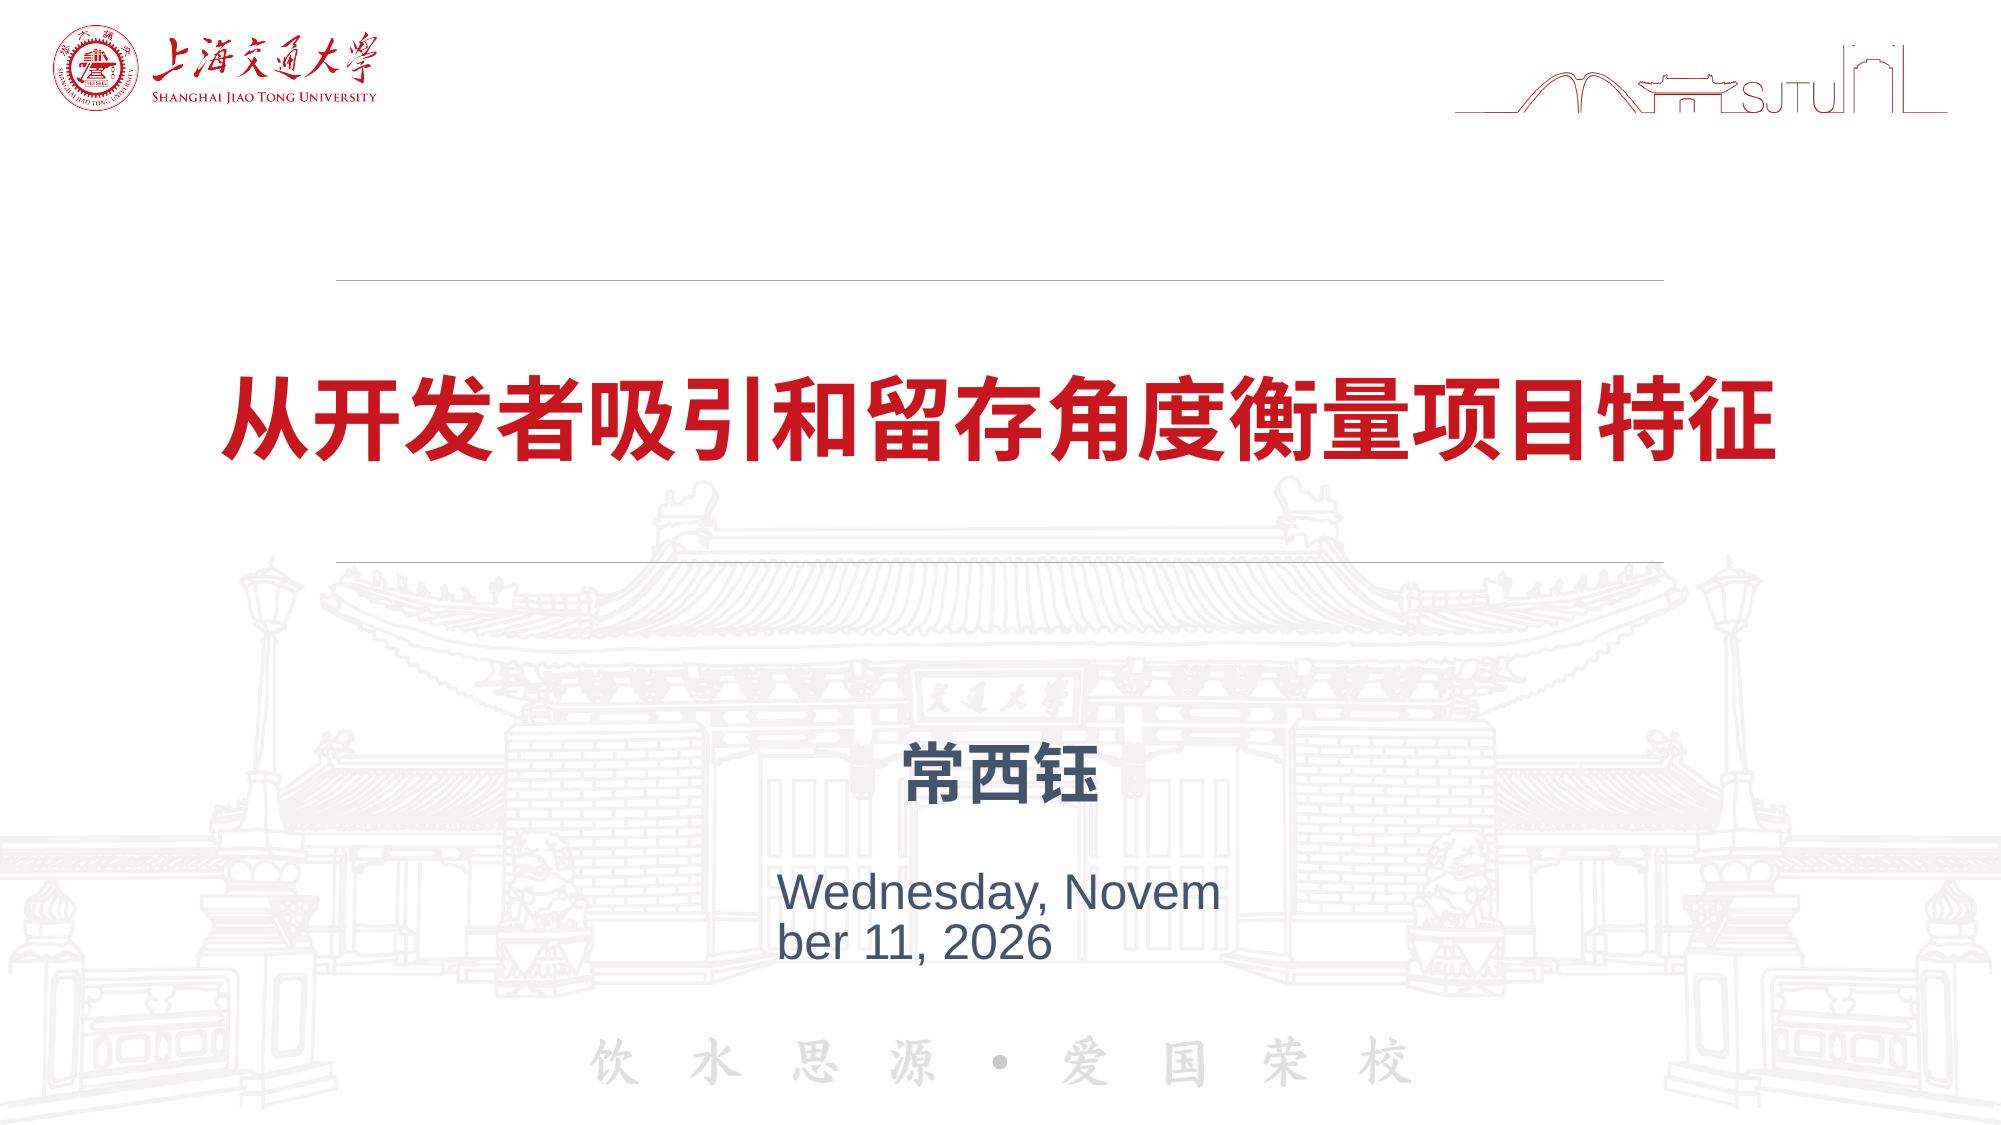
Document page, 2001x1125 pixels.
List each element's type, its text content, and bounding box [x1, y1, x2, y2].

picture [1455, 45, 1948, 113]
list 2021年11月19日 [761, 852, 1239, 927]
list 常西钰 [661, 723, 1339, 822]
title 从开发者吸引和留存角度衡量项目特征 [125, 336, 1875, 511]
picture [36, 8, 393, 126]
